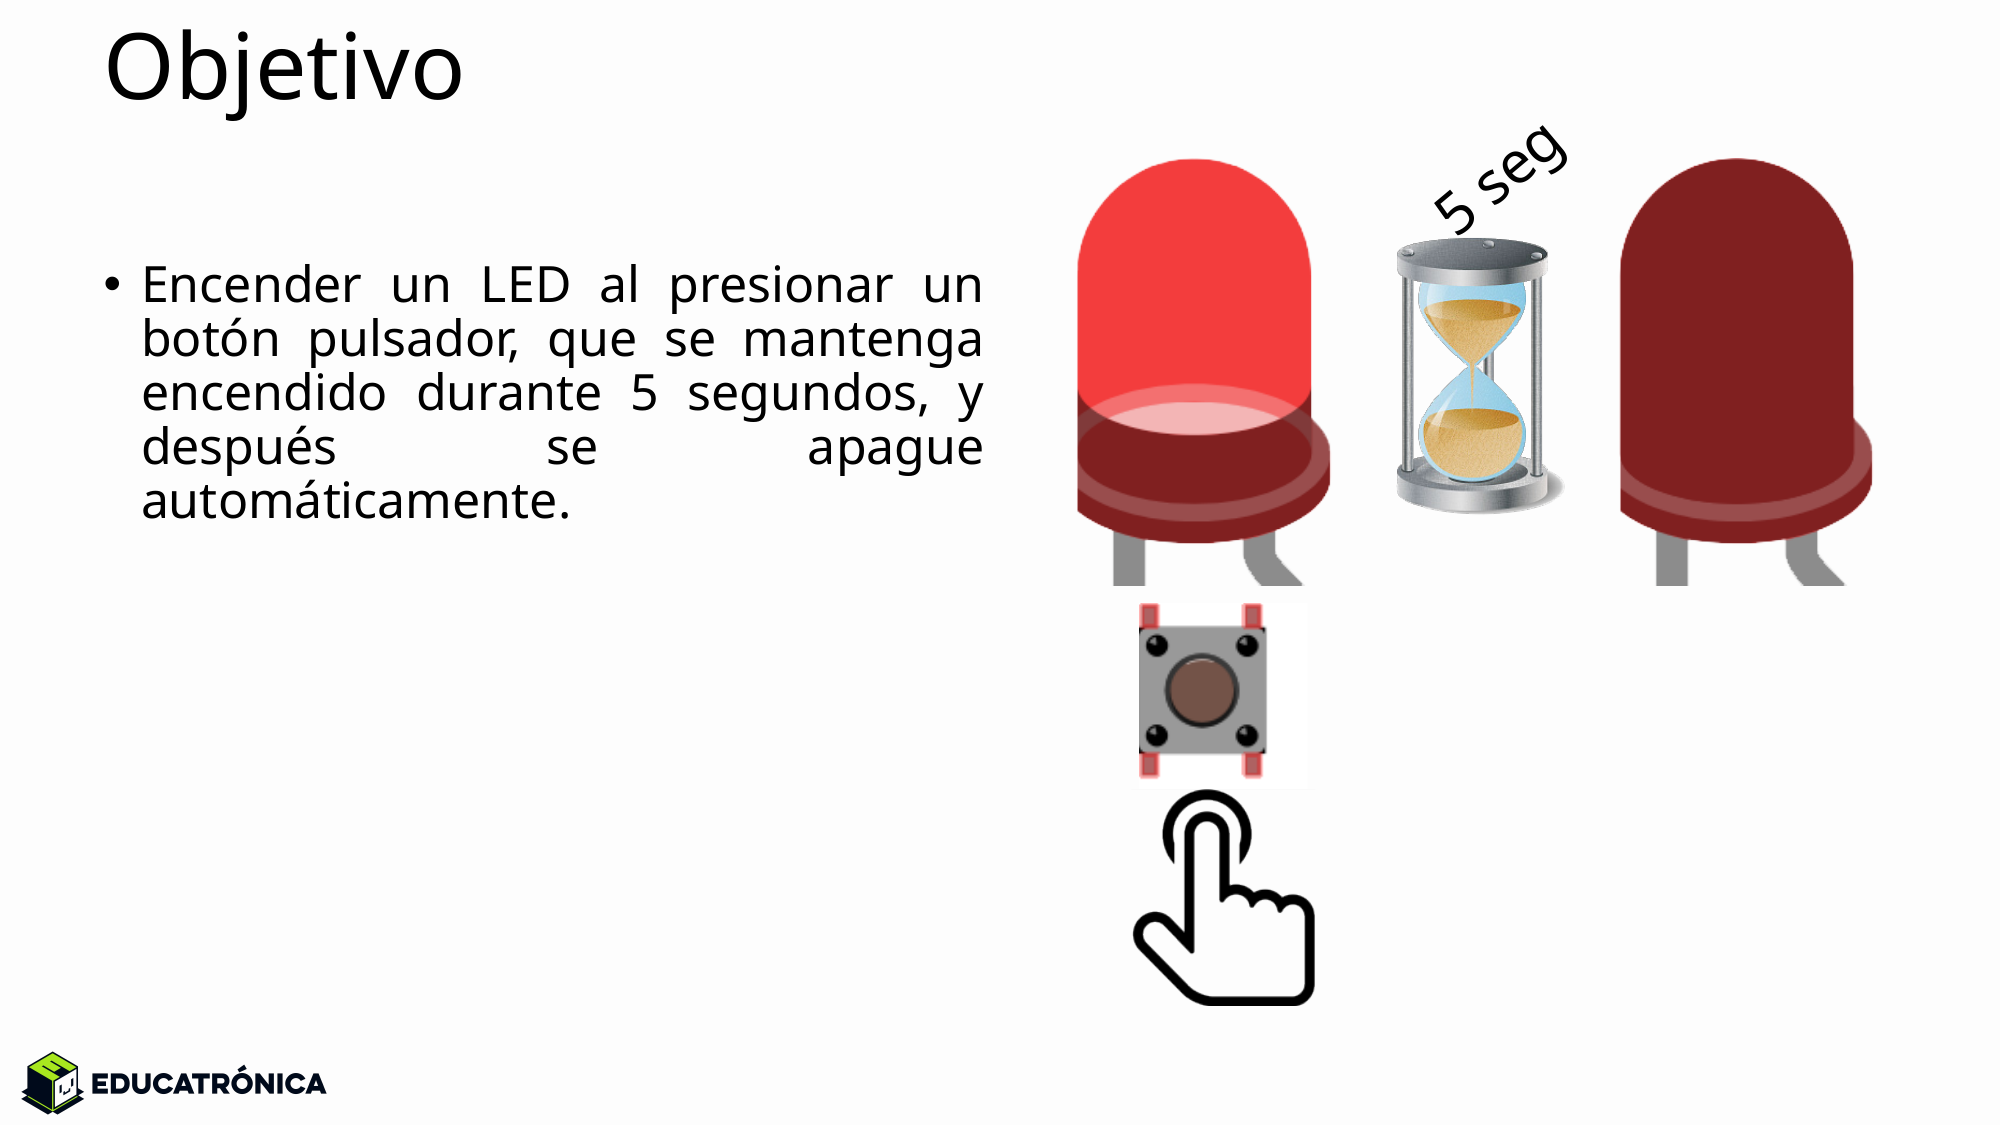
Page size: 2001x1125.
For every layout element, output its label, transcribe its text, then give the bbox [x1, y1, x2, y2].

title Objetivo [88, 7, 1912, 133]
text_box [1076, 132, 1875, 1006]
list Encender un LED al presionar un botón pulsador, que se mantenga encendido durante 5 segundos, y después se apague automáticamente. [88, 252, 1000, 1037]
picture [19, 1048, 330, 1118]
